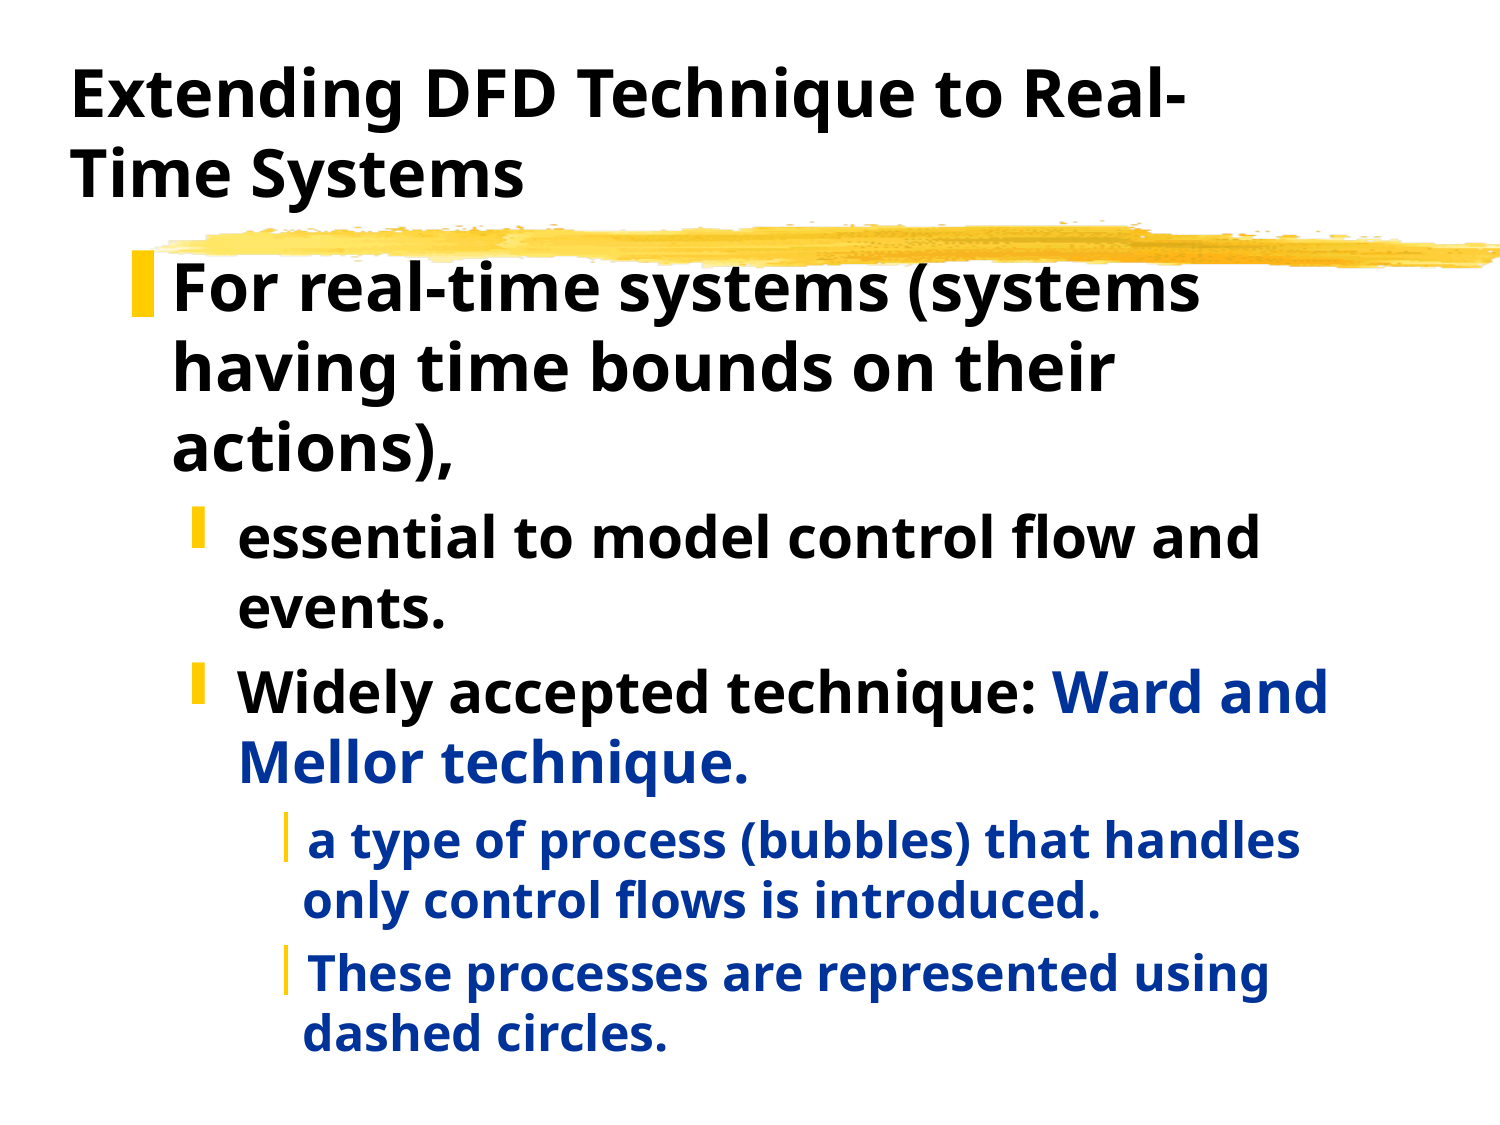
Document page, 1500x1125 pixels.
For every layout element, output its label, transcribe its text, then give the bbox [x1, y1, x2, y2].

title Extending DFD Technique to Real-Time Systems [66, 37, 1342, 225]
picture [150, 215, 1500, 279]
list For real-time systems (systems having time bounds on their actions), essential to model control flow and events. Widely accepted technique: Ward and Mellor technique. a type of process (bubbles) that handles only control flows is introduced. These processes are represented using dashed circles. [112, 237, 1388, 1067]
